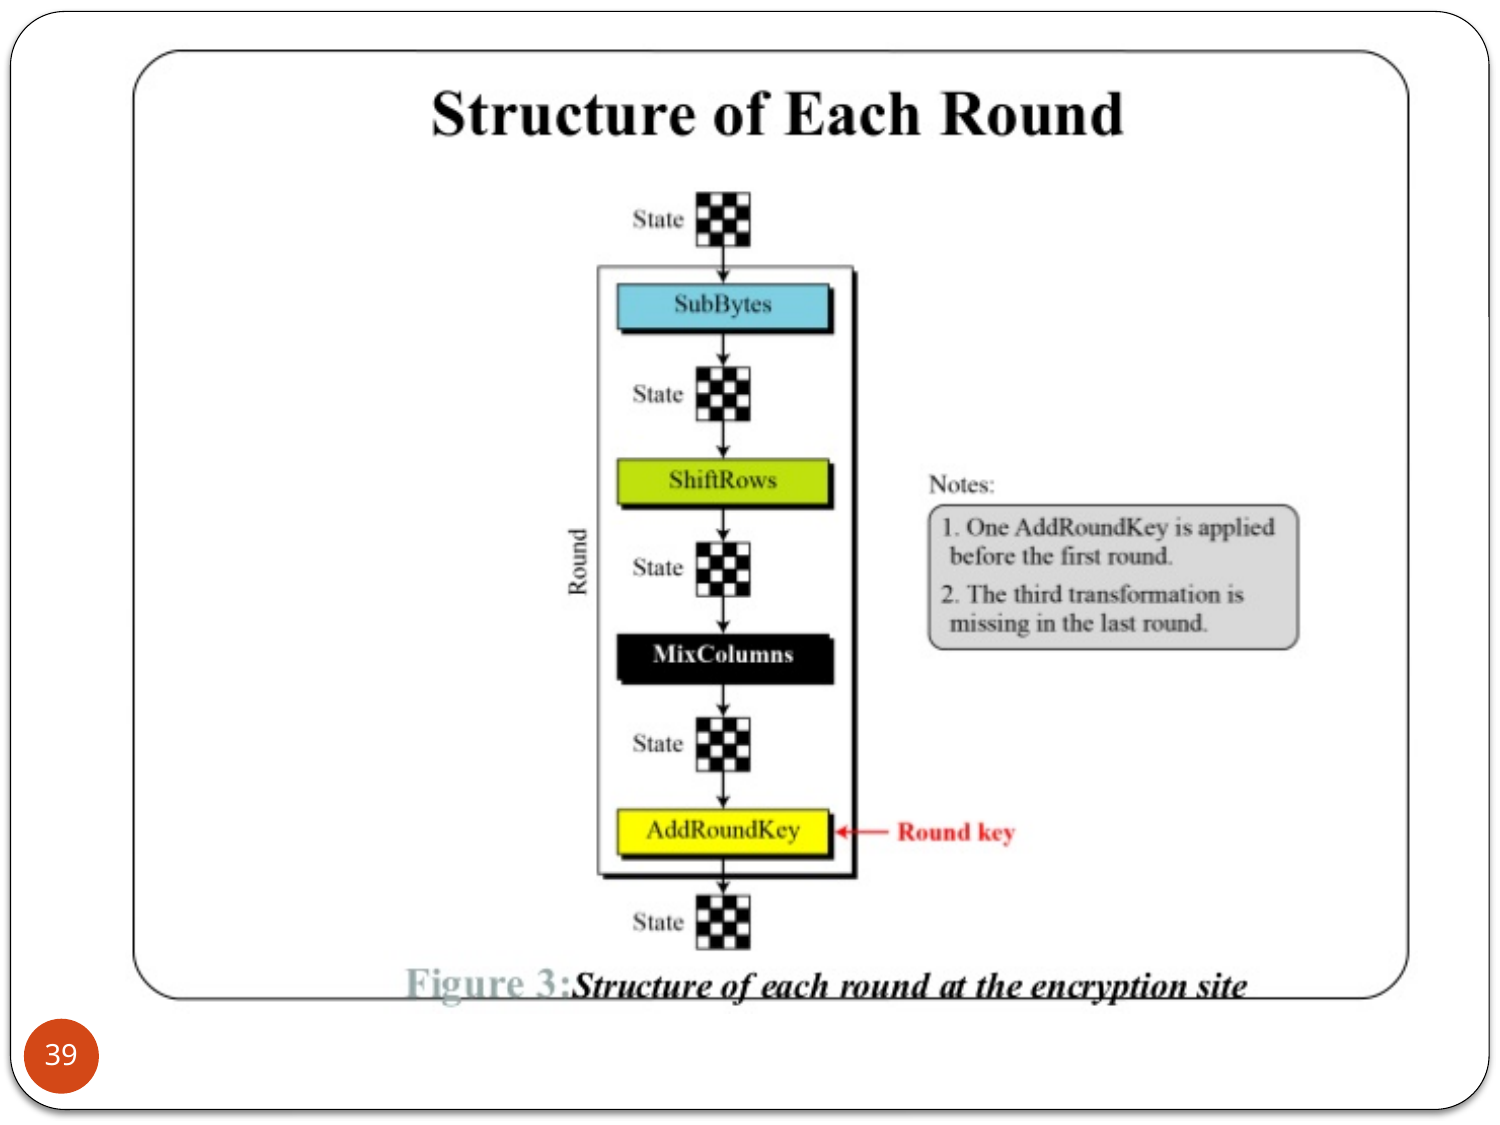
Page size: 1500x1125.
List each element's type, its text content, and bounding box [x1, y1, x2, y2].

slide_number 39 [23, 1018, 99, 1094]
picture [124, 42, 1419, 1014]
